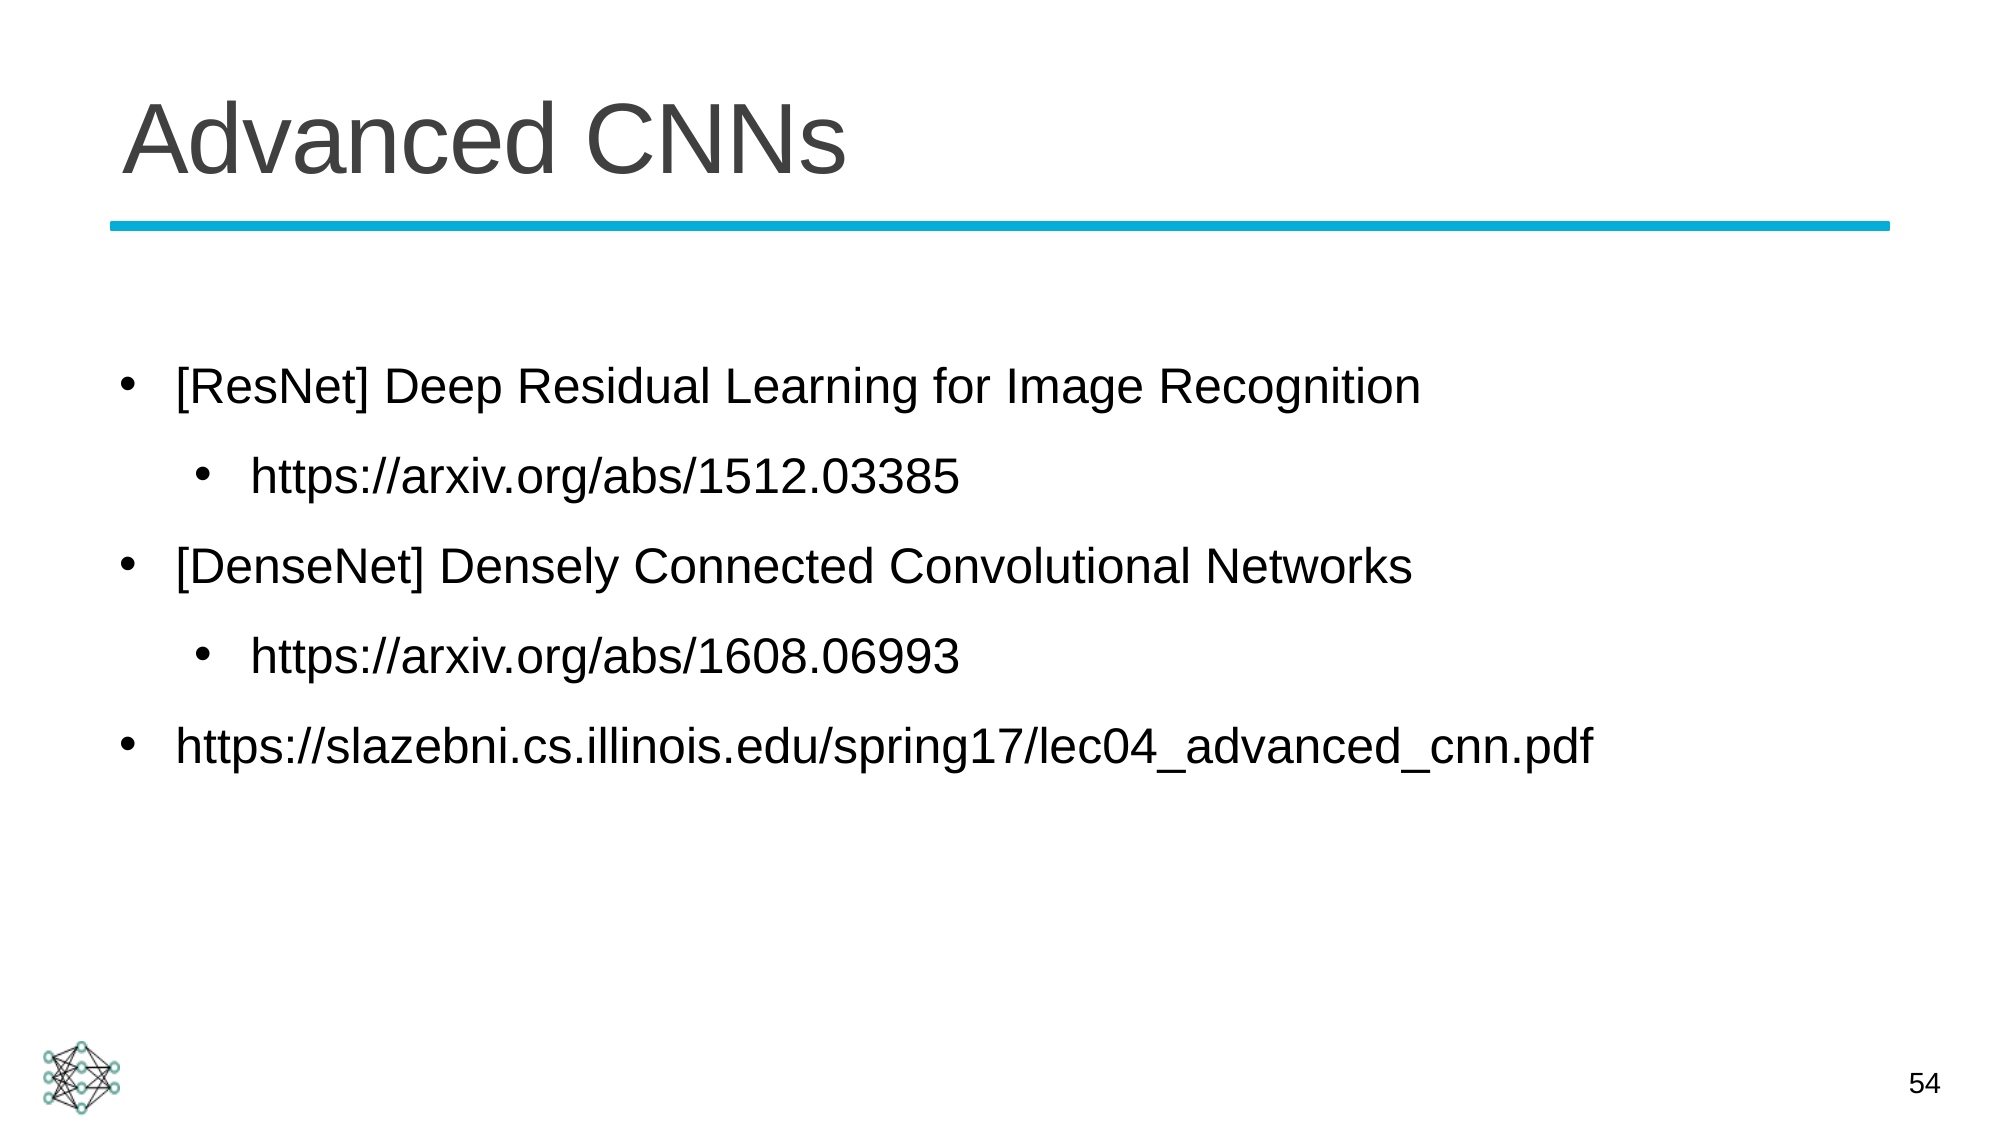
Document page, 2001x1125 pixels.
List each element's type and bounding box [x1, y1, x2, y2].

picture [43, 1041, 120, 1116]
title [107, 58, 1899, 228]
text_box [104, 316, 1896, 781]
slide_number [1740, 1052, 1957, 1113]
